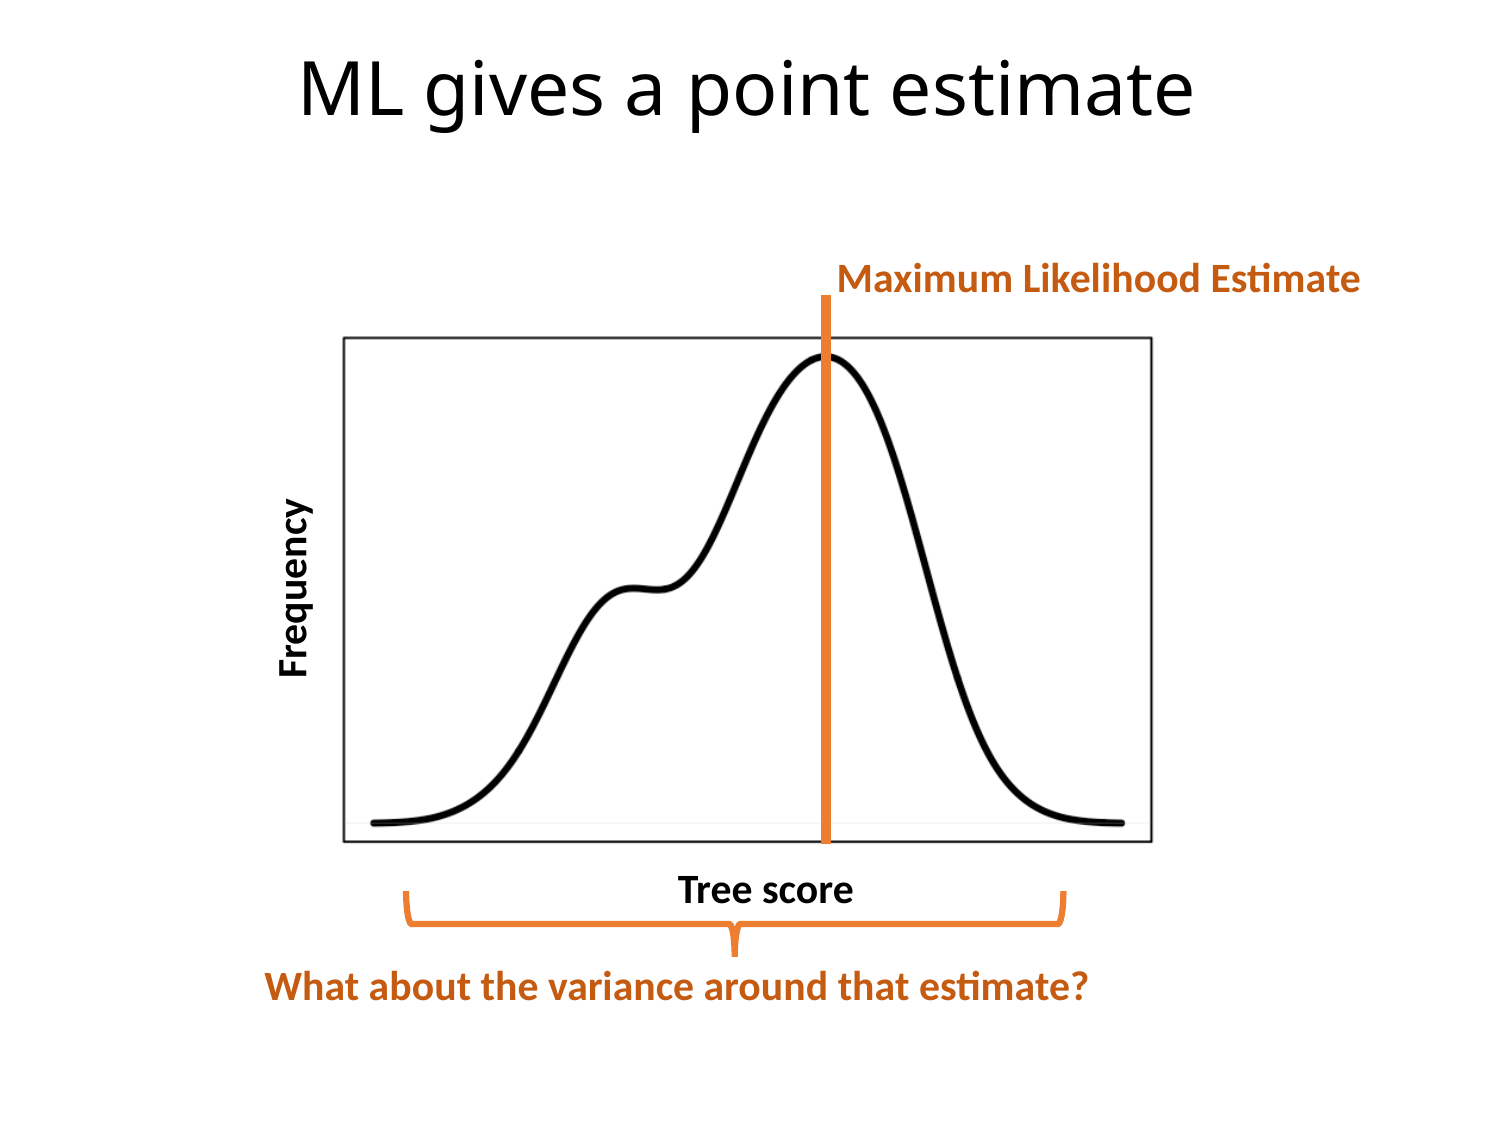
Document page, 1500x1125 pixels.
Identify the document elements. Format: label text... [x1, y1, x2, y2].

picture [328, 322, 1169, 856]
text_box What about the variance around that estimate? [249, 951, 1105, 1017]
text_box [405, 891, 1064, 957]
text_box Tree score [663, 856, 869, 891]
text_box Maximum Likelihood Estimate [821, 243, 1377, 309]
text_box Frequency [257, 483, 322, 694]
text_box ML gives a point estimate [37, 13, 1457, 171]
